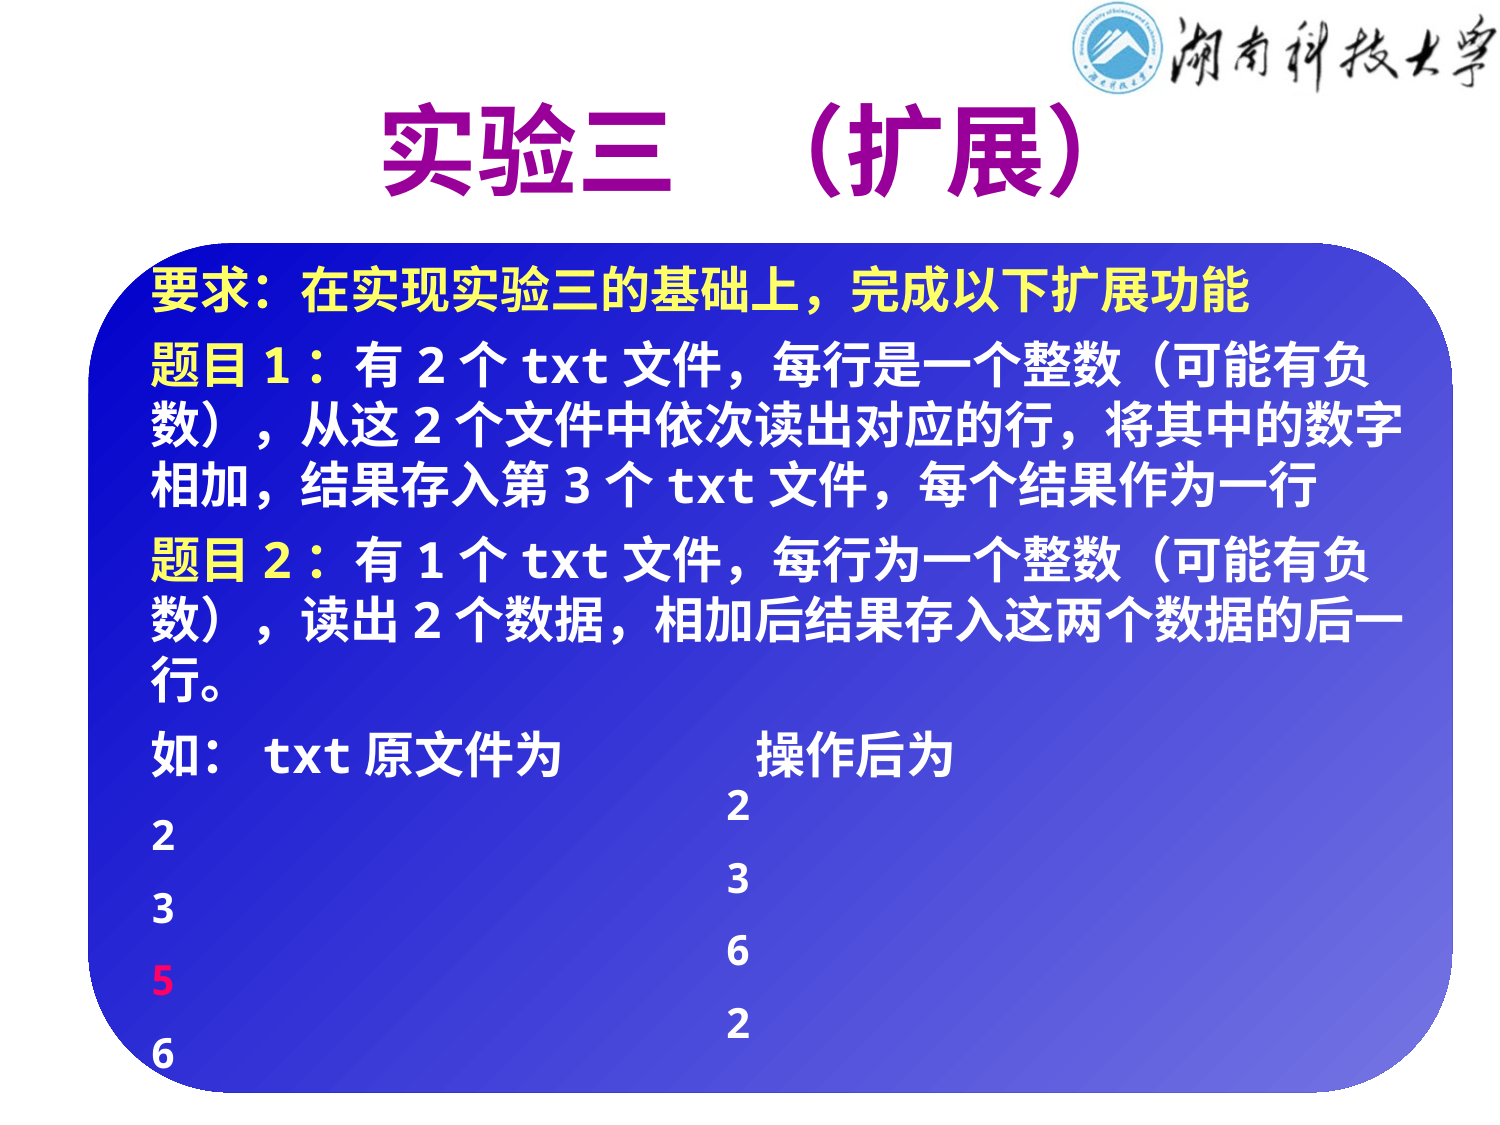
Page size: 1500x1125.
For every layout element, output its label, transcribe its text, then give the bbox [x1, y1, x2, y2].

picture [1069, 0, 1500, 97]
text_box [184, 243, 1357, 251]
text_box [88, 280, 135, 1056]
text_box 要求：在实现实验三的基础上，完成以下扩展功能 题目1：有2个txt文件，每行是一个整数（可能有负数），从这2个文件中依次读出对应的行，将其中的数字相加，结果存入第3个txt文件，每个结果作为一行 题目2：有1个txt文件，每行为一个整数（可能有负数），读出2个数据，相加后结果存入这两个数据的后一行。 如：txt原文件为 操作后为 2 2 3 3 6 5 2 6 2 8 [135, 251, 1422, 1125]
text_box [1422, 297, 1453, 1038]
text_box 实验三 （扩展） [123, 81, 1400, 217]
